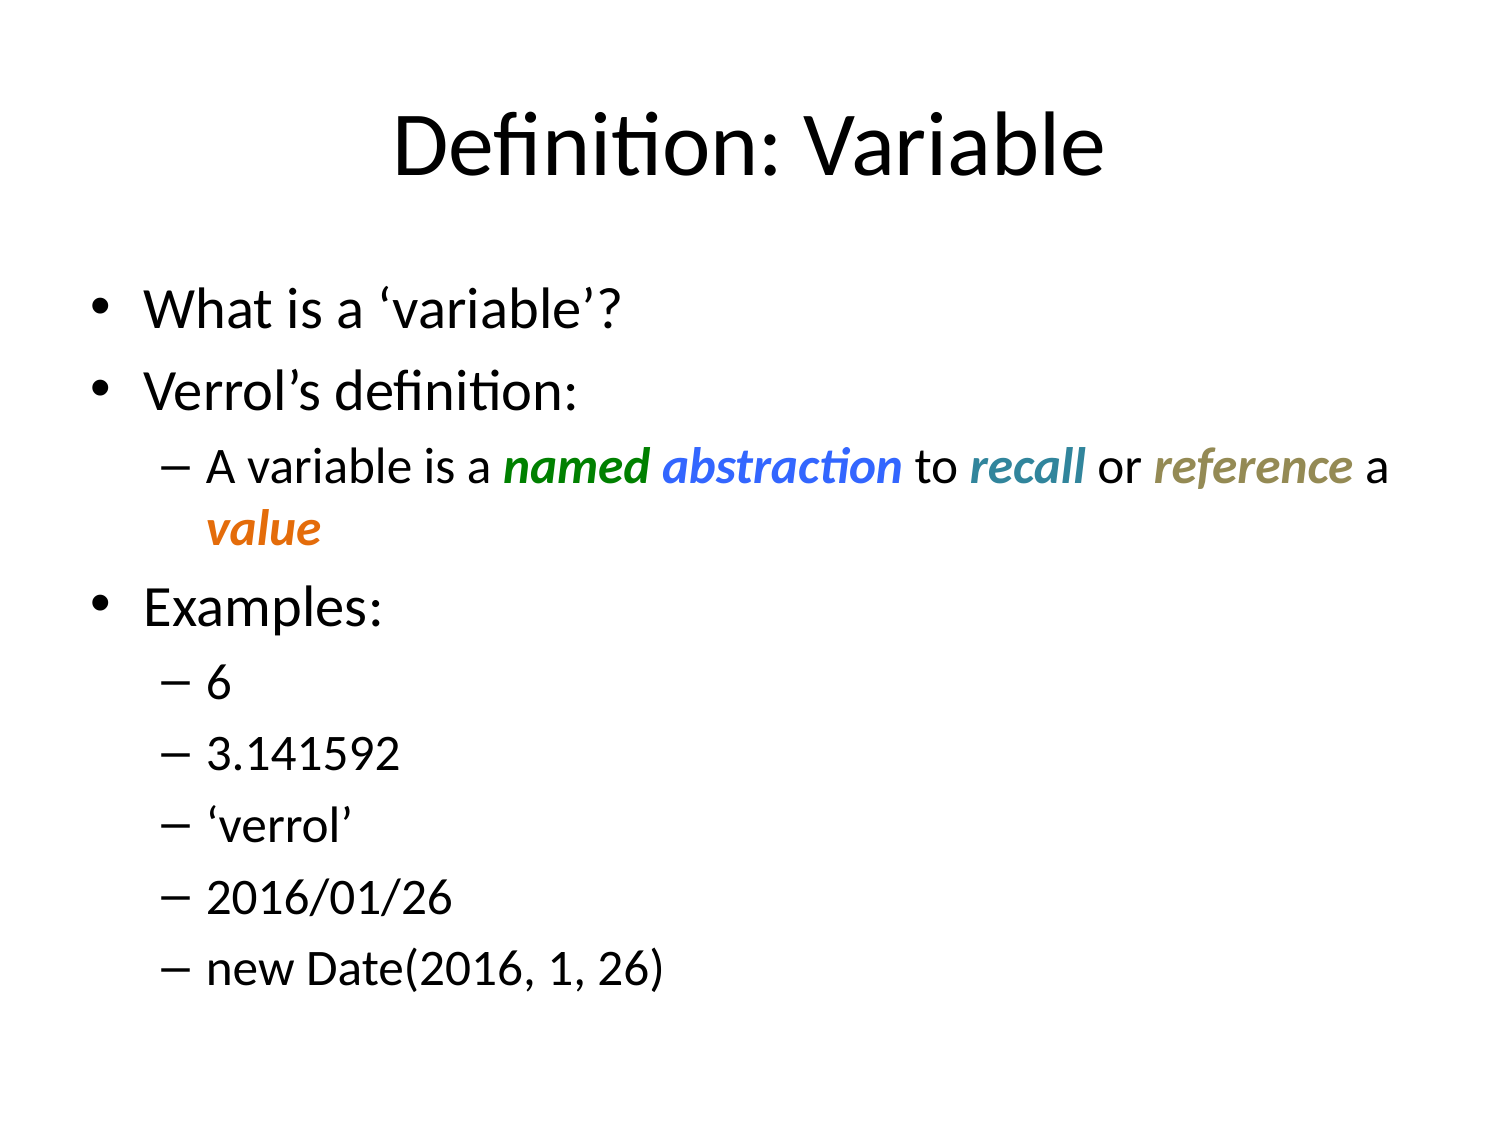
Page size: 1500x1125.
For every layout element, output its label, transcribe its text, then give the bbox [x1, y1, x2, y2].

list What is a ‘variable’? Verrol’s definition: A variable is a named abstraction to recall or reference a value Examples: 6 3.141592 ‘verrol’ 2016/01/26 new Date(2016, 1, 26) [75, 262, 1425, 1005]
title Definition: Variable [75, 45, 1425, 233]
